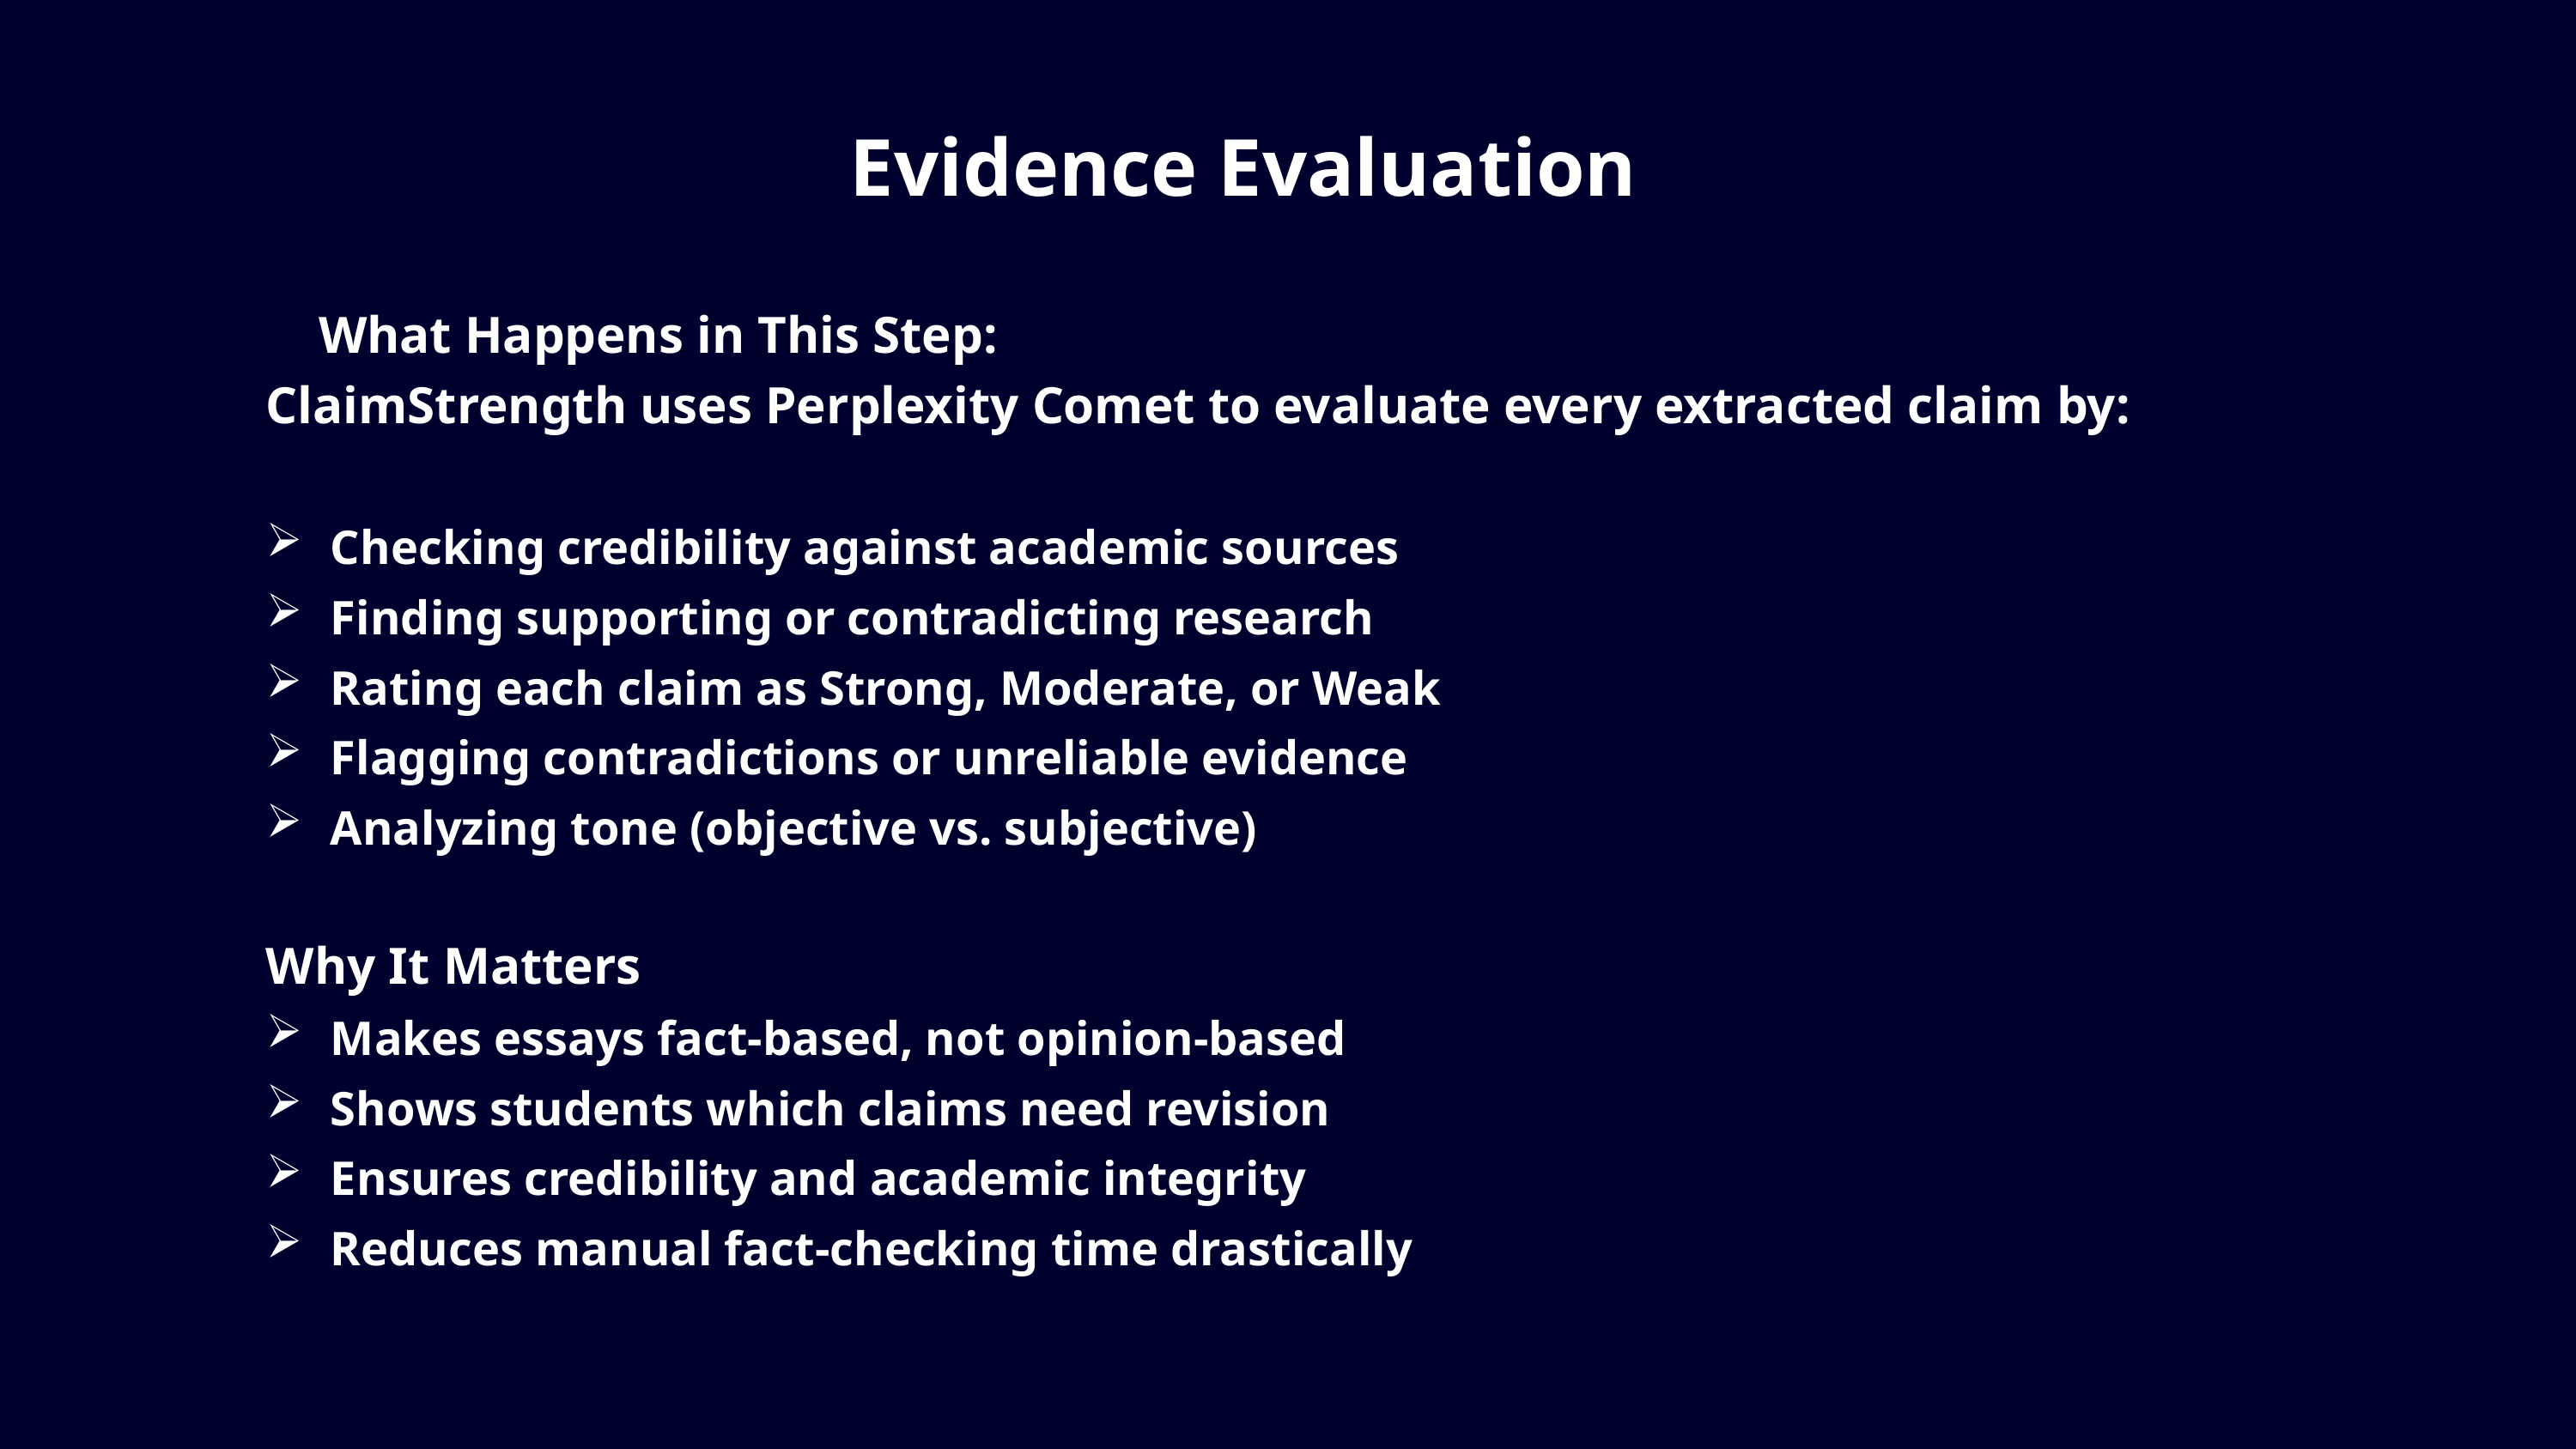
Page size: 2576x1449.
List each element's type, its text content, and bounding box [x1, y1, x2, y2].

text_box What Happens in This Step: ClaimStrength uses Perplexity Comet to evaluate every extracted claim by: Checking credibility against academic sources Finding supporting or contradicting research Rating each claim as Strong, Moderate, or Weak Flagging contradictions or unreliable evidence Analyzing tone (objective vs. subjective) Why It Matters Makes essays fact-based, not opinion-based Shows students which claims need revision Ensures credibility and academic integrity Reduces manual fact-checking time drastically [265, 293, 2397, 1346]
text_box Evidence Evaluation [816, 101, 1692, 213]
